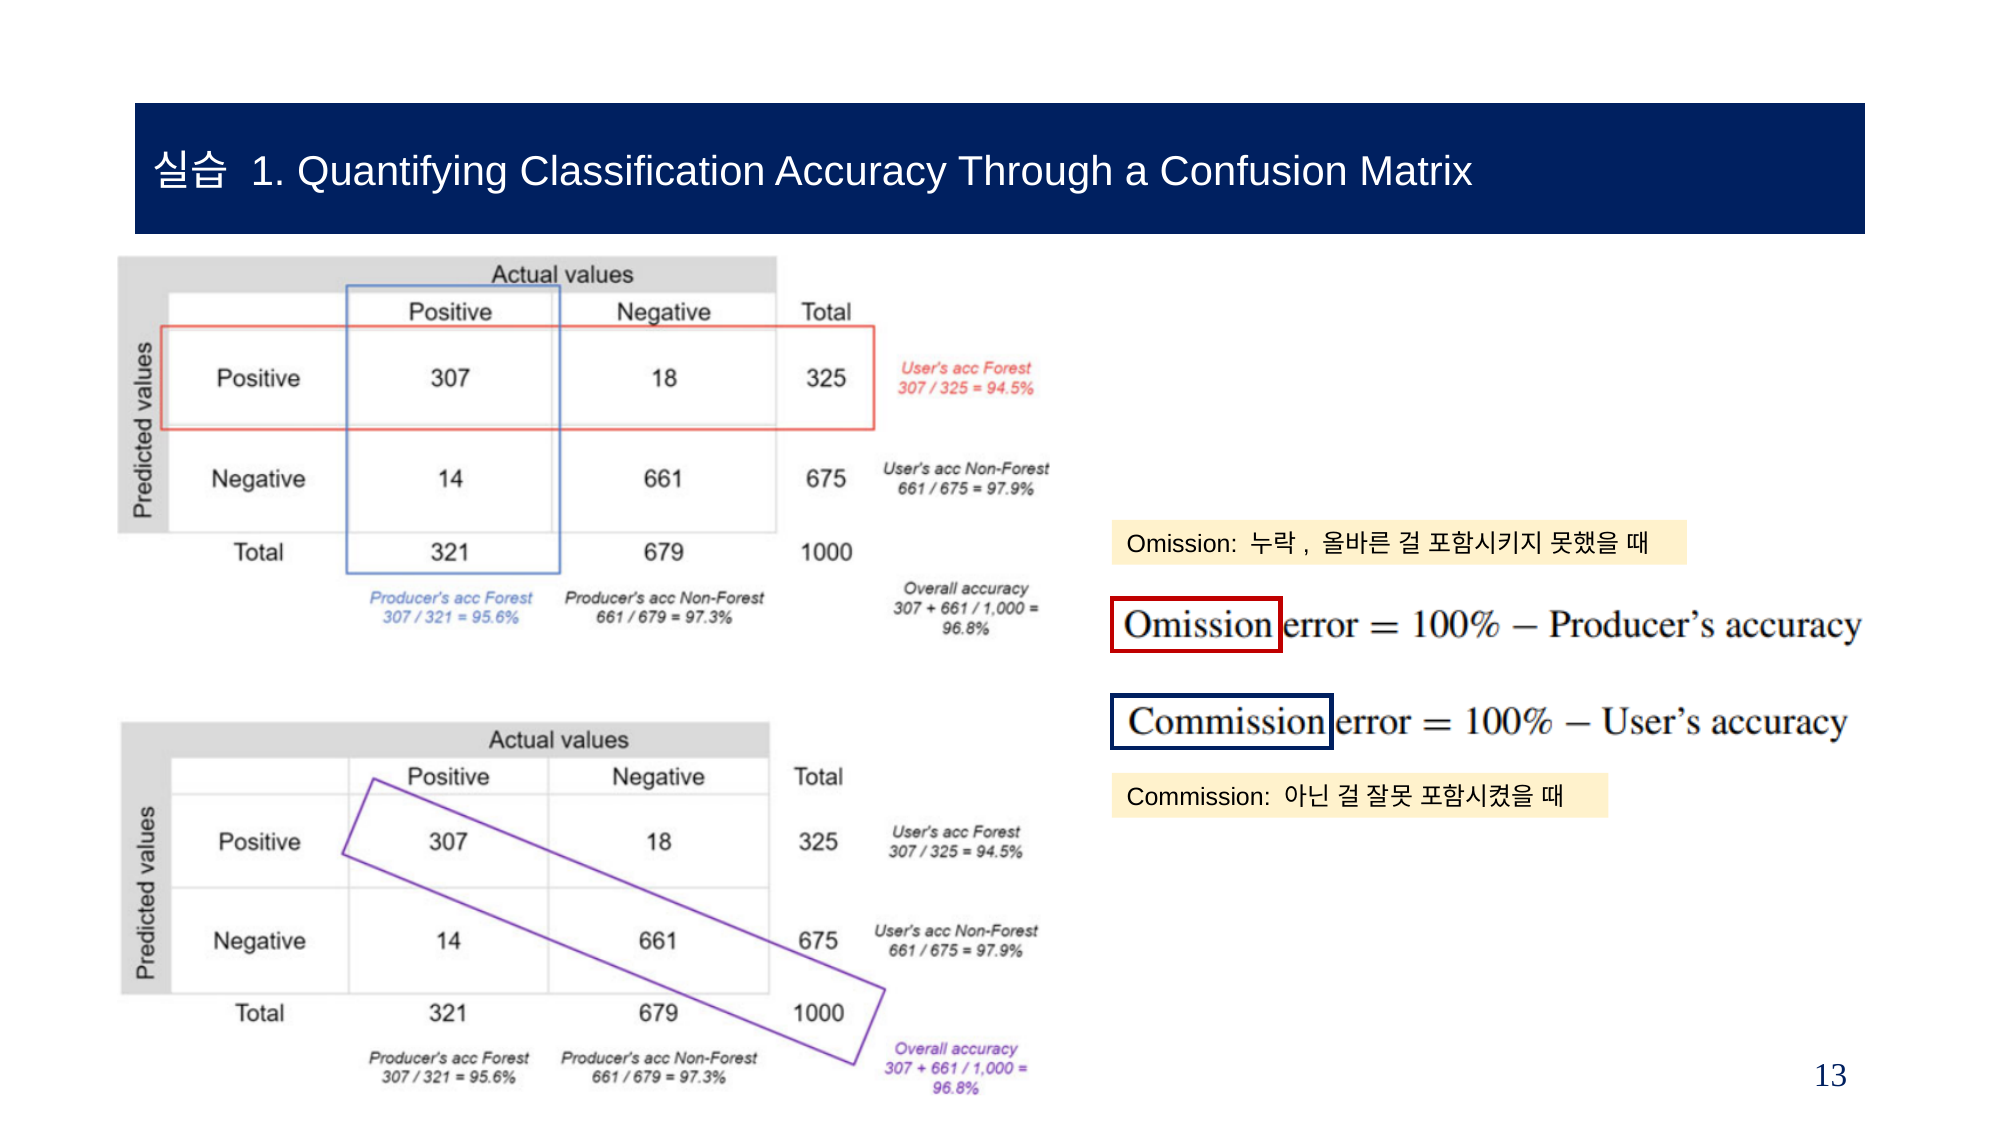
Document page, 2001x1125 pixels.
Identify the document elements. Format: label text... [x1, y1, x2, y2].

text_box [1097, 574, 1888, 772]
slide_number 13 [1412, 1042, 1863, 1103]
picture [91, 235, 1067, 1109]
text_box Omission: 누락, 올바른 걸 포함시키지 못했을 때 [1111, 519, 1687, 565]
text_box Commission: 아닌 걸 잘못 포함시켰을 때 [1111, 772, 1609, 818]
text_box 실습 1. Quantifying Classification Accuracy Through a Confusion Matrix [136, 104, 1863, 233]
